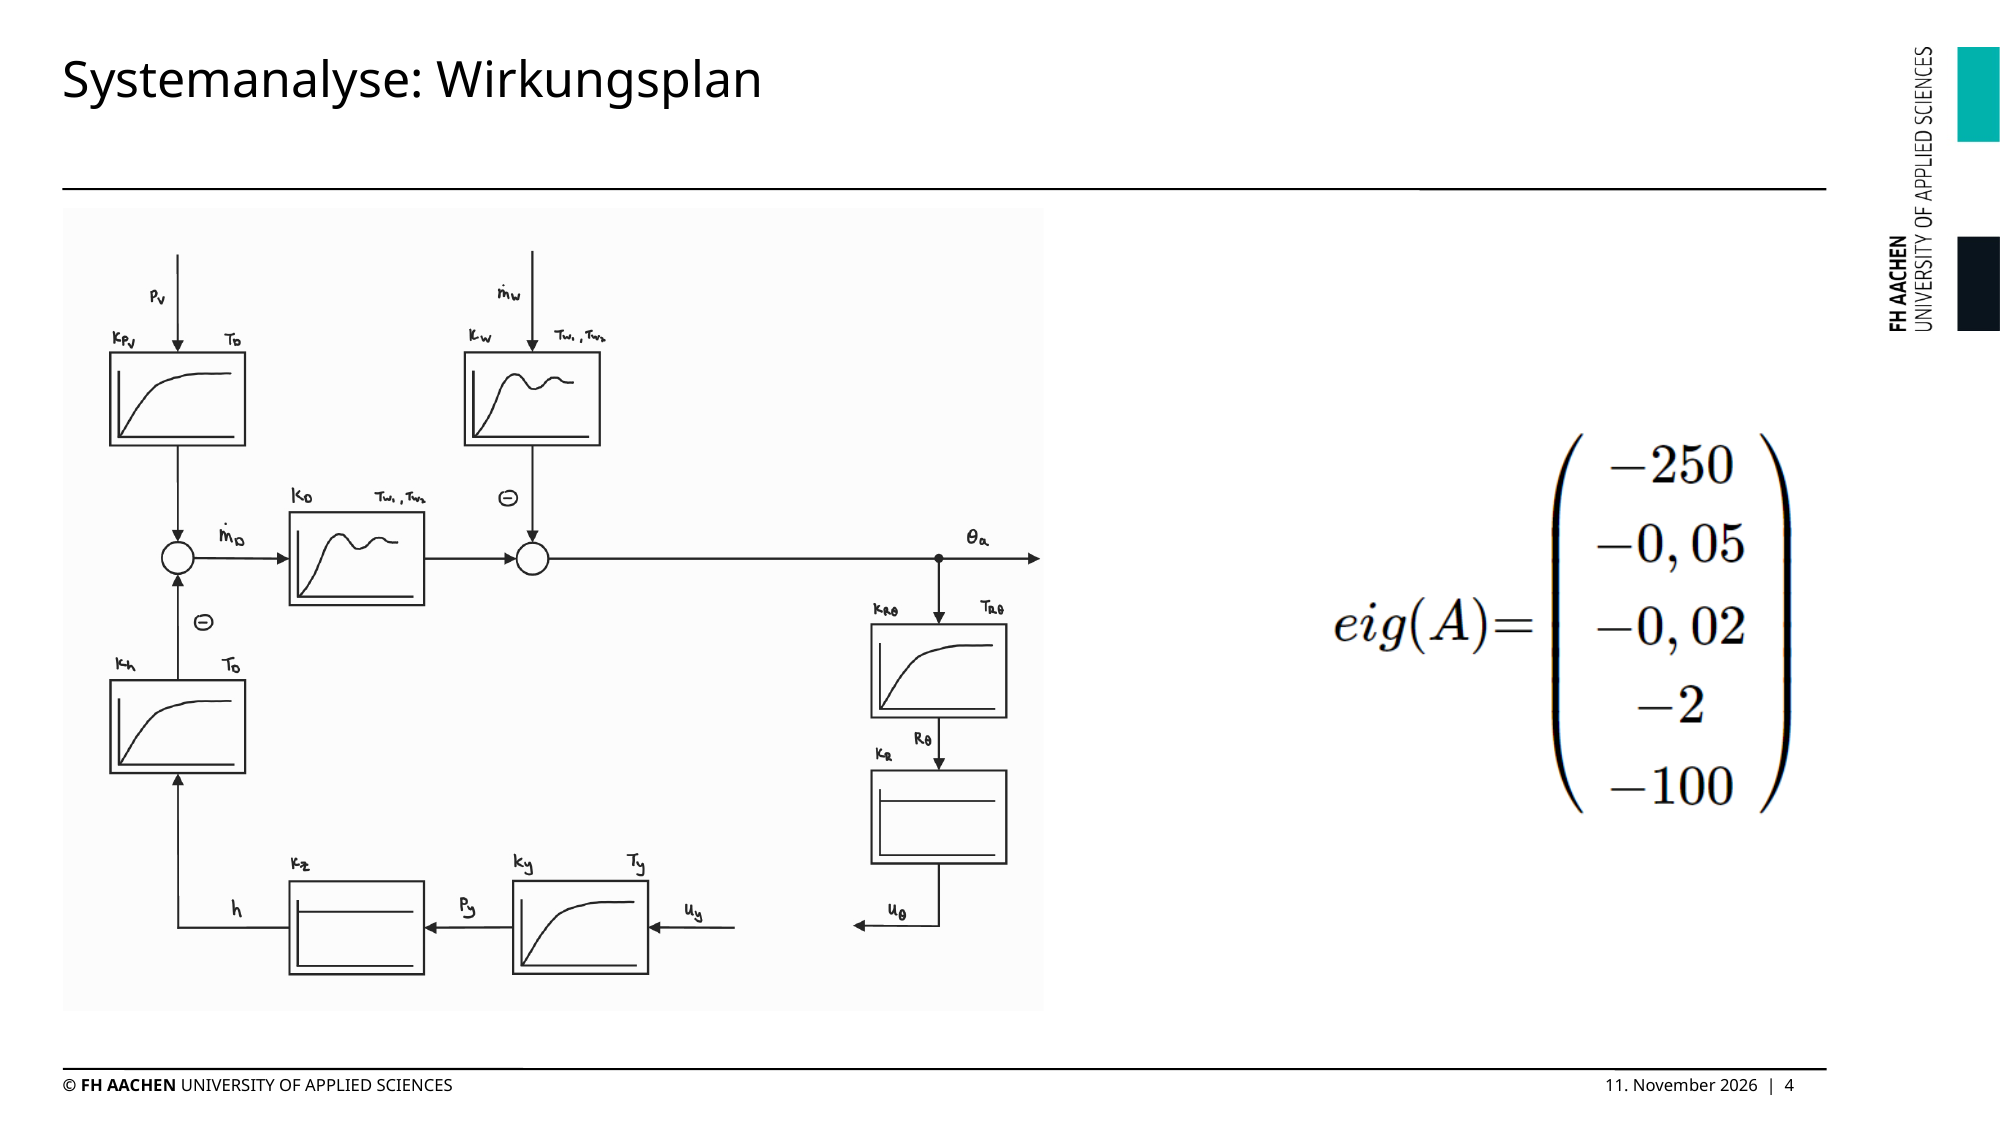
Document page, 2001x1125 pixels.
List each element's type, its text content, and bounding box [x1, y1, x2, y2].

title Systemanalyse: Wirkungsplan [63, 47, 1827, 166]
picture [62, 207, 1044, 1011]
picture [1313, 409, 1819, 822]
picture [1873, 47, 2000, 331]
